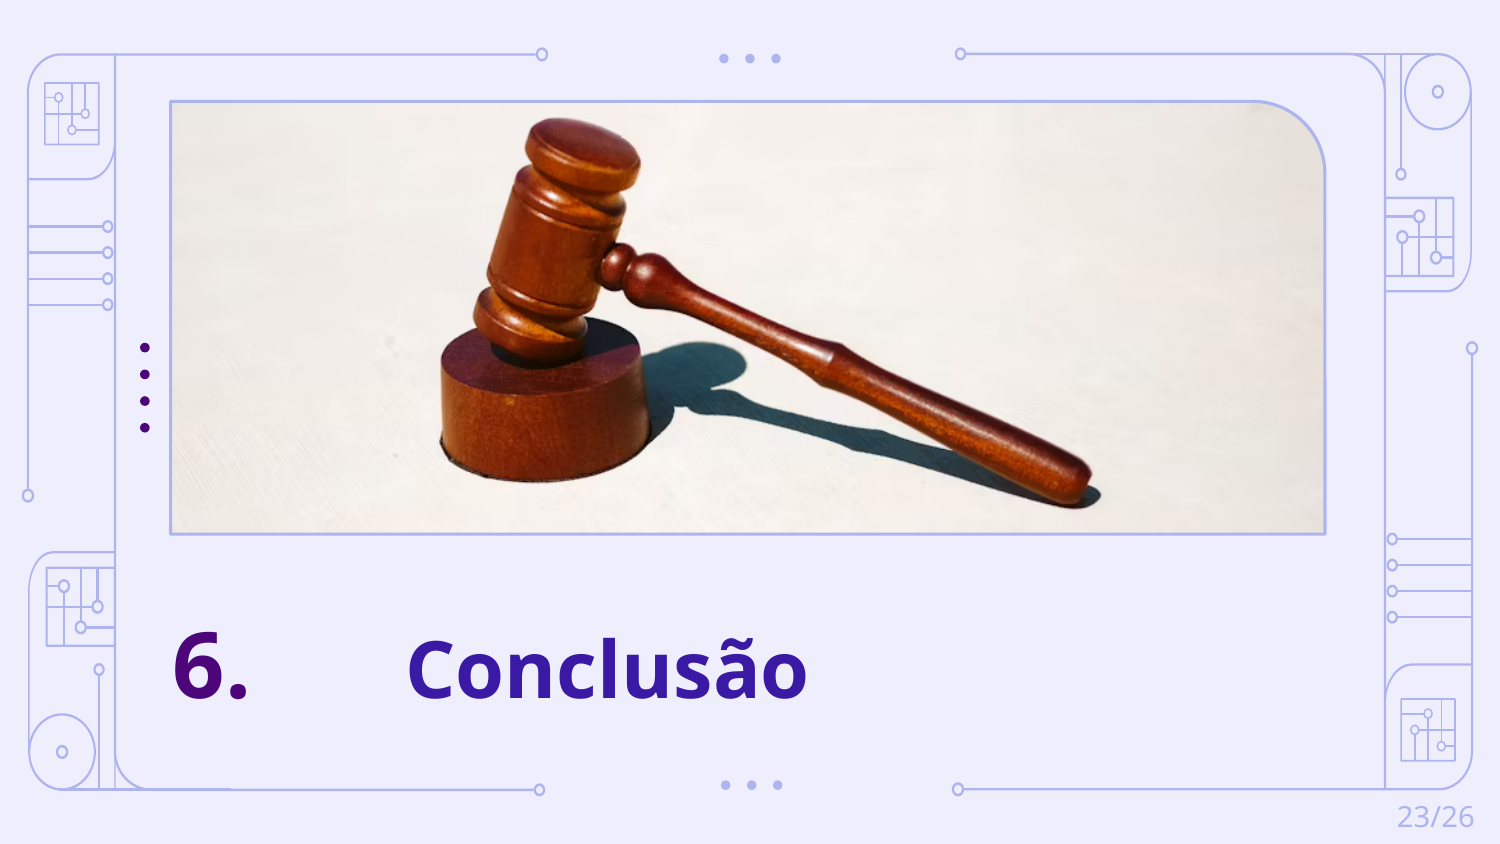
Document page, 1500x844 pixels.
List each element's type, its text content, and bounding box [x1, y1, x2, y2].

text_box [139, 342, 150, 433]
title Conclusão [390, 604, 1382, 743]
text_box 23/26 [1381, 782, 1500, 844]
picture [170, 101, 1326, 535]
title 6. [157, 594, 391, 733]
